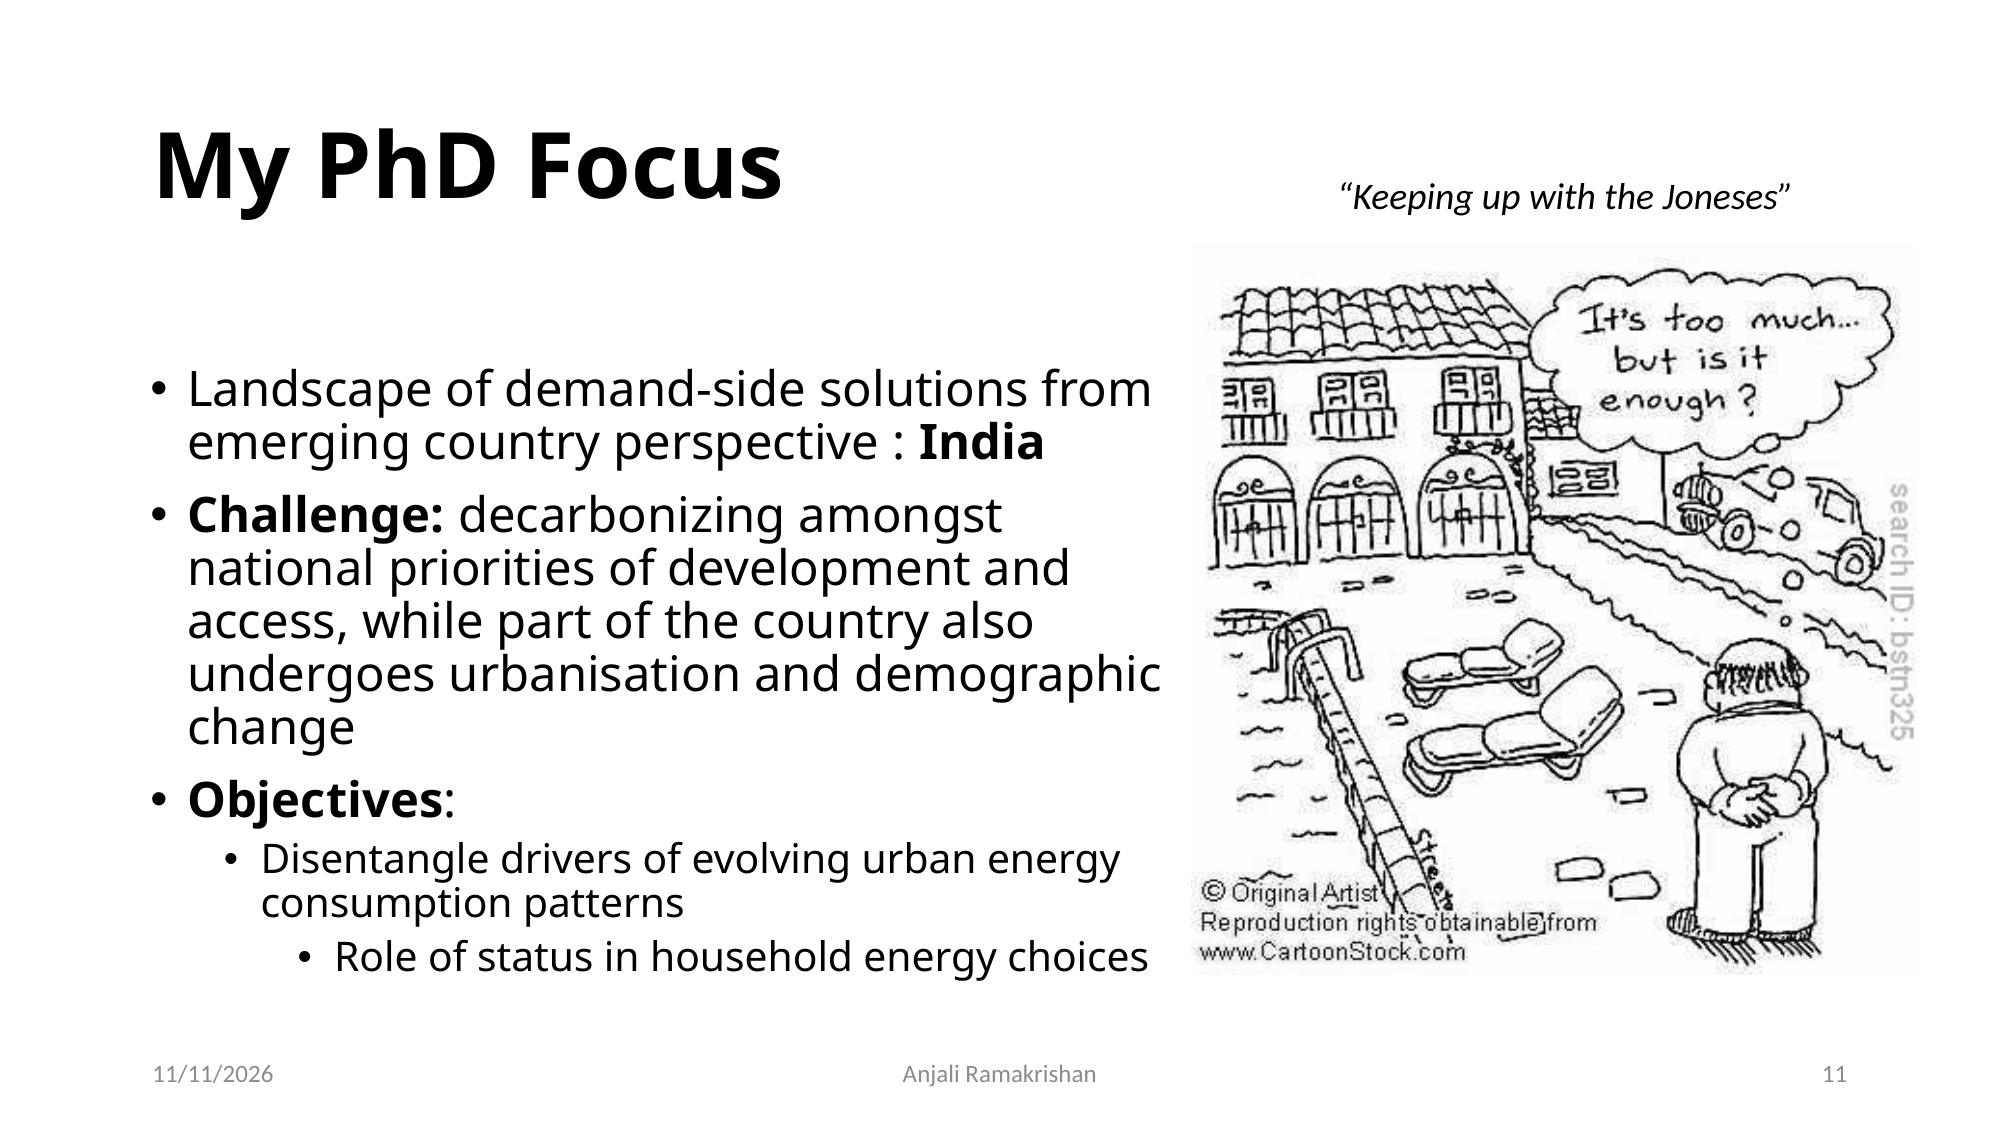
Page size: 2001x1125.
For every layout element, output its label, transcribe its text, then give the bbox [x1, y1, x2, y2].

list Landscape of demand-side solutions from emerging country perspective : India Challenge: decarbonizing amongst national priorities of development and access, while part of the country also undergoes urbanisation and demographic change Objectives: Disentangle drivers of evolving urban energy consumption patterns Role of status in household energy choices [135, 277, 1190, 992]
text_box “Keeping up with the Joneses” [1322, 164, 1863, 225]
footer Anjali Ramakrishan [662, 1042, 1338, 1103]
title My PhD Focus [137, 59, 1863, 278]
slide_number 11 [1412, 1042, 1863, 1103]
picture [1191, 243, 1918, 976]
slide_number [137, 1042, 588, 1103]
